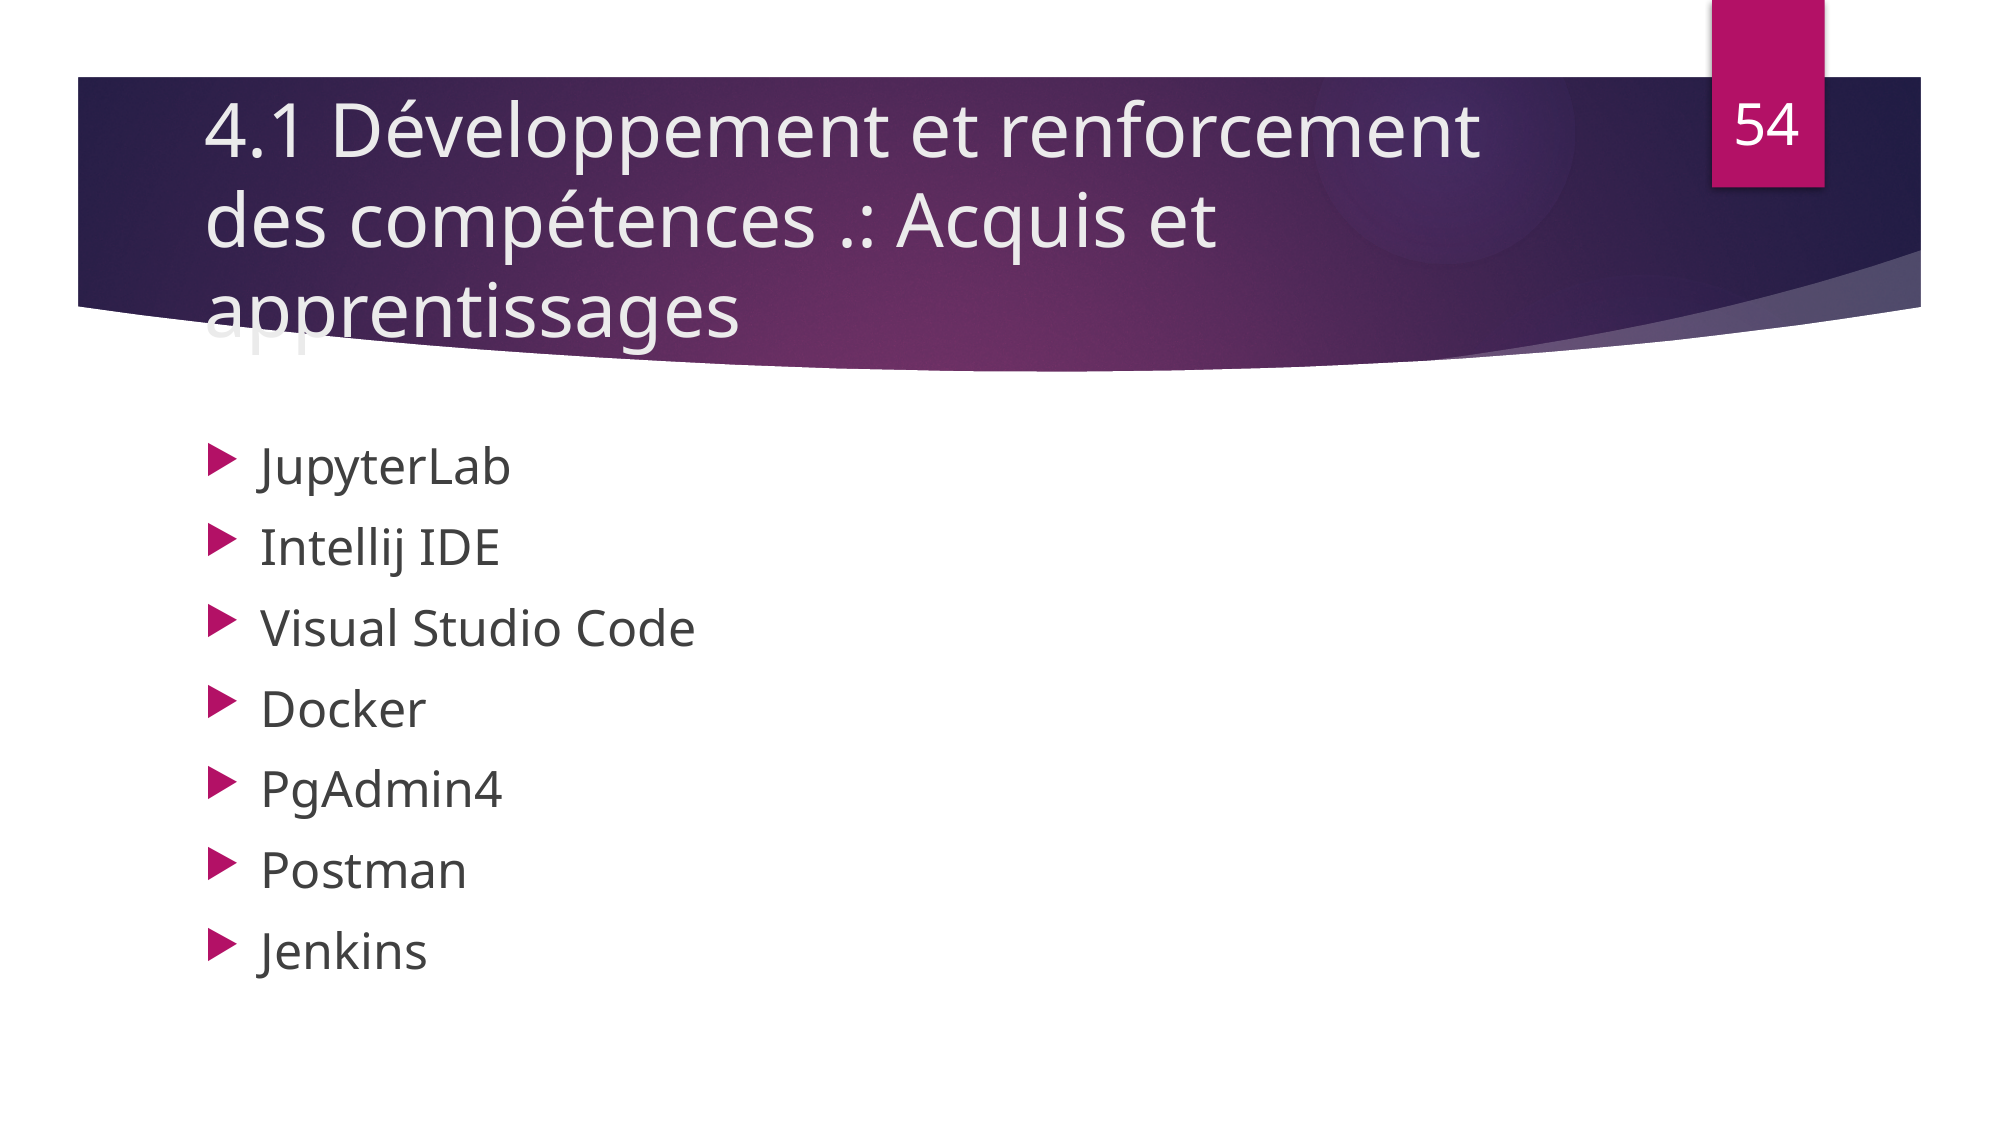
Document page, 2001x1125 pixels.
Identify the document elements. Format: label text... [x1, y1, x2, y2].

list JupyterLab Intellij IDE Visual Studio Code Docker PgAdmin4 Postman Jenkins [189, 427, 1638, 988]
slide_number 54 [1698, 48, 1836, 175]
title 4.1 Développement et renforcement des compétences .: Acquis et apprentissages [189, 159, 1627, 276]
